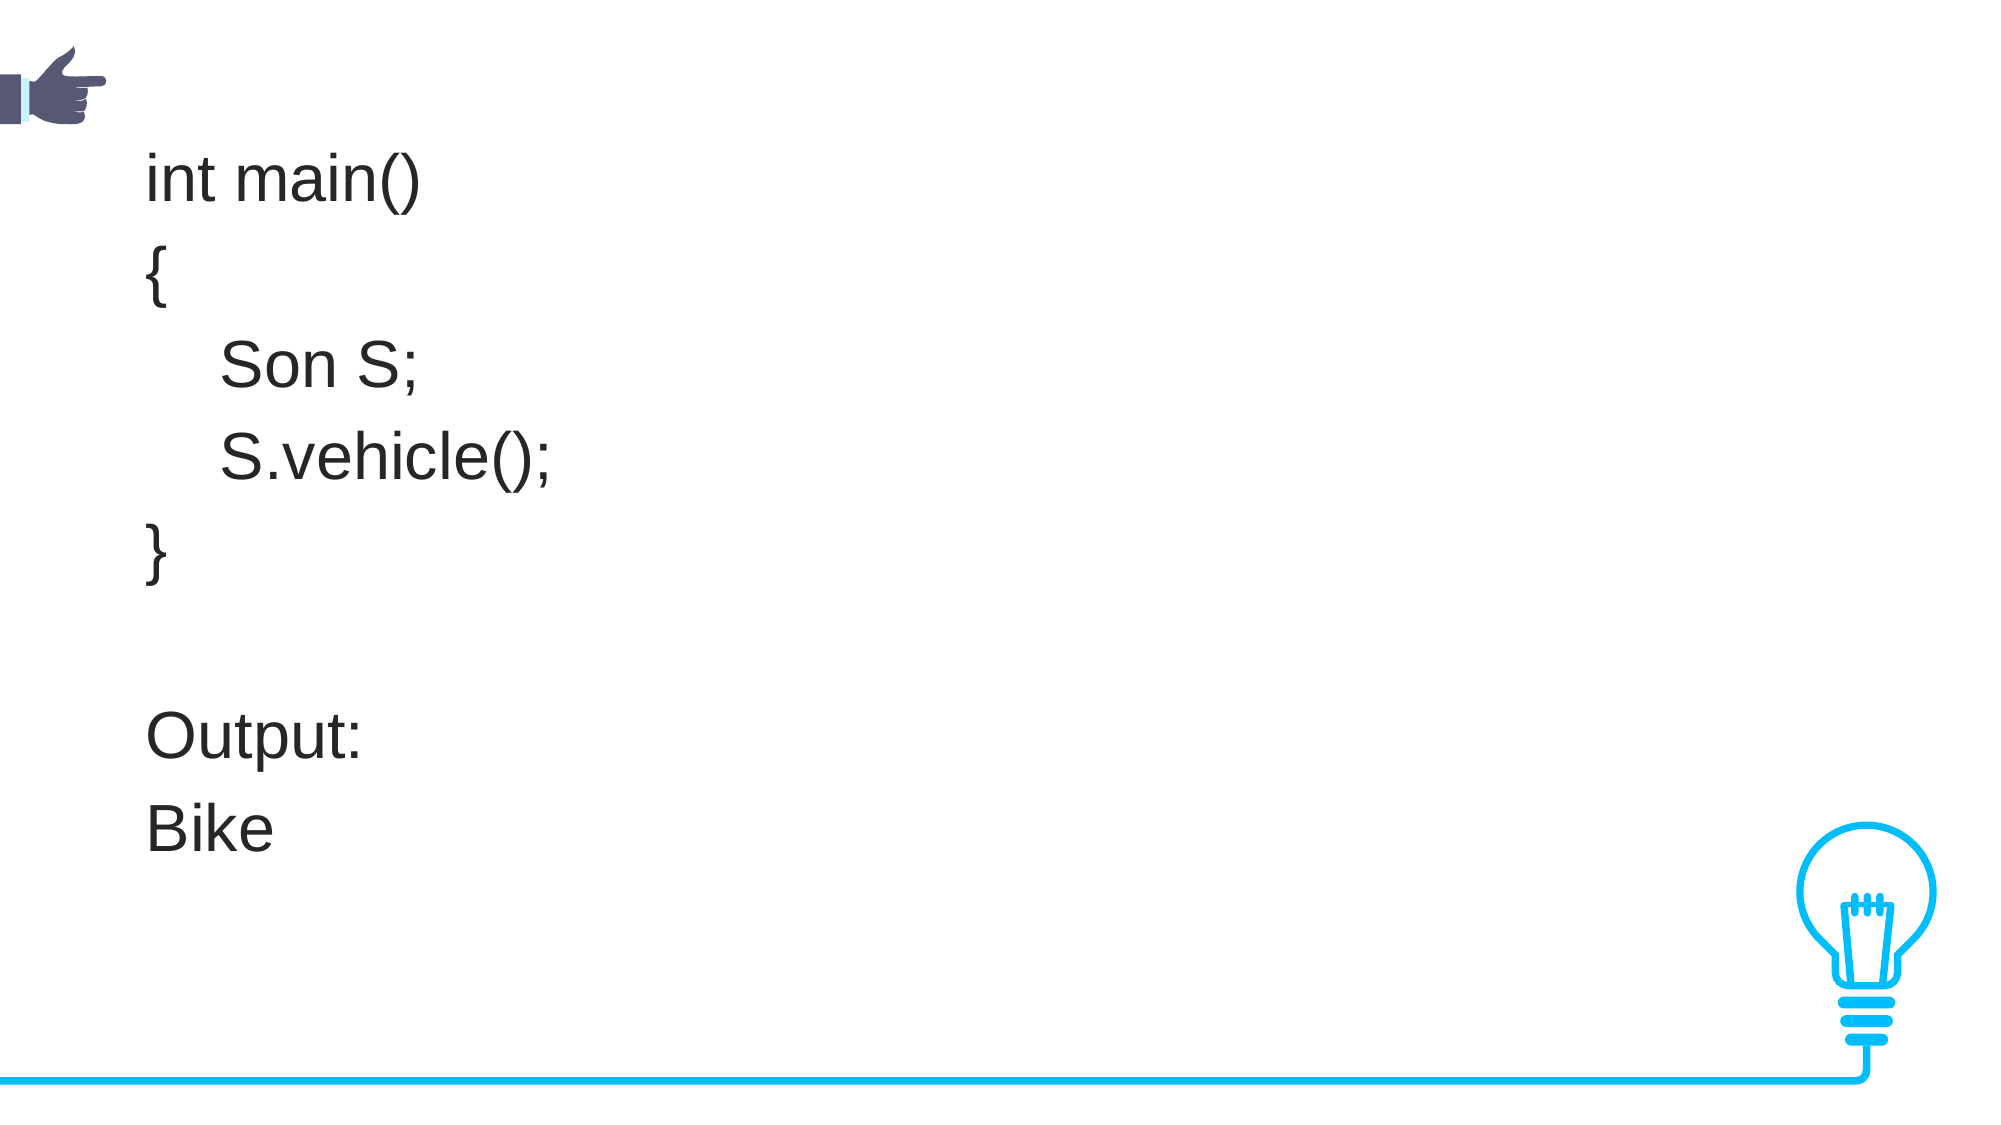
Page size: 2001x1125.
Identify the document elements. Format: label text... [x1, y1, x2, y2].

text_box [0, 46, 107, 125]
list int main() { Son S; S.vehicle(); } Output: Bike [130, 46, 1927, 1057]
